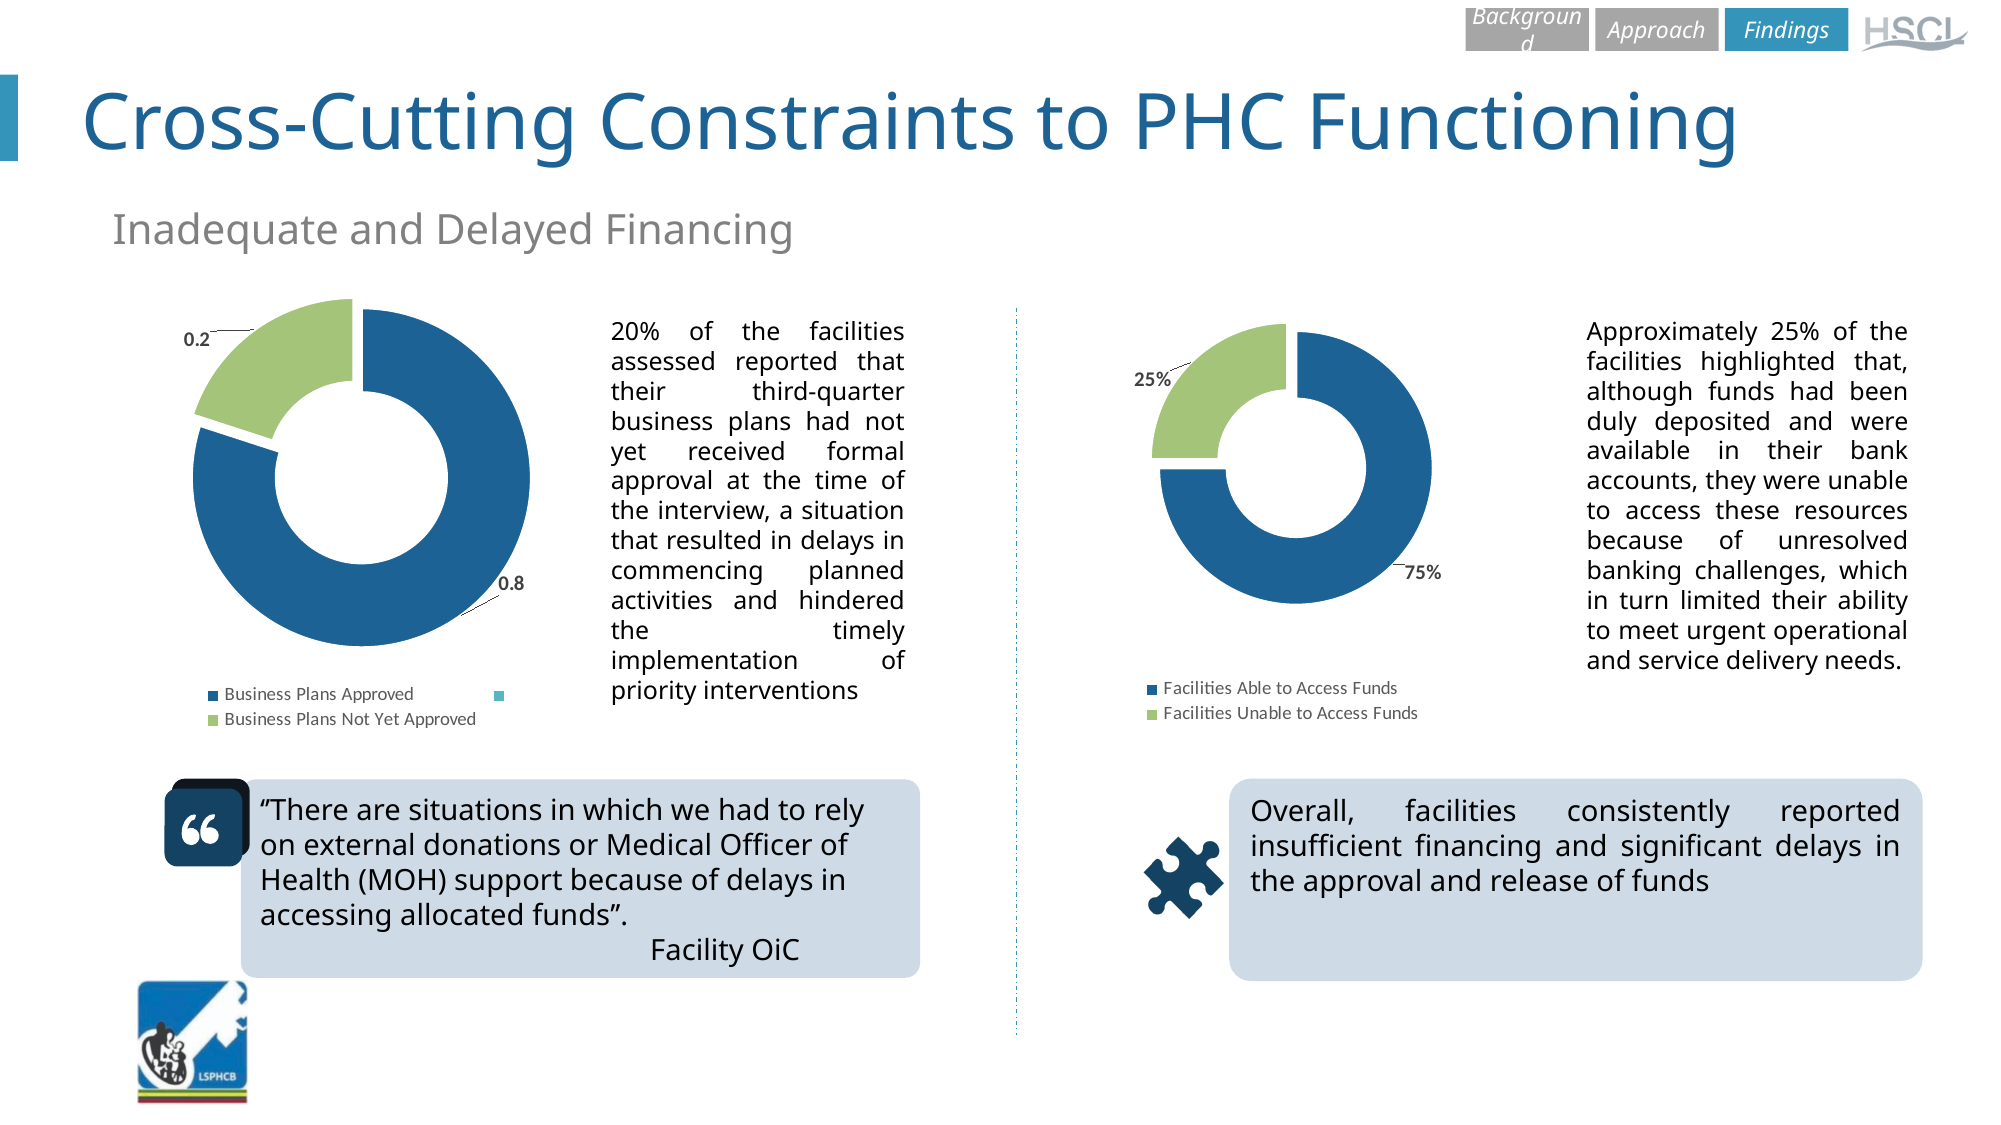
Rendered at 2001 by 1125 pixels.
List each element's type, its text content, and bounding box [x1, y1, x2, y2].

chart [66, 285, 657, 736]
chart [1003, 280, 1567, 731]
text_box Cross-Cutting Constraints to PHC Functioning [66, 66, 1792, 183]
title Inadequate and Delayed Financing [97, 183, 921, 290]
text_box Approximately 25% of the facilities highlighted that, although funds had been duly deposited and were available in their bank accounts, they were unable to access these resources because of unresolved banking challenges, which in turn limited their ability to meet urgent operational and service delivery needs. [1571, 307, 1924, 682]
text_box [1135, 778, 1923, 982]
picture [137, 980, 248, 1105]
text_box Background [1465, 7, 1590, 52]
text_box Approach [1594, 7, 1720, 52]
text_box 20% of the facilities assessed reported that their third-quarter business plans had not yet received formal approval at the time of the interview, a situation that resulted in delays in commencing planned activities and hindered the timely implementation of priority interventions [657, 308, 920, 712]
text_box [164, 778, 920, 992]
text_box Findings [1724, 7, 1849, 52]
